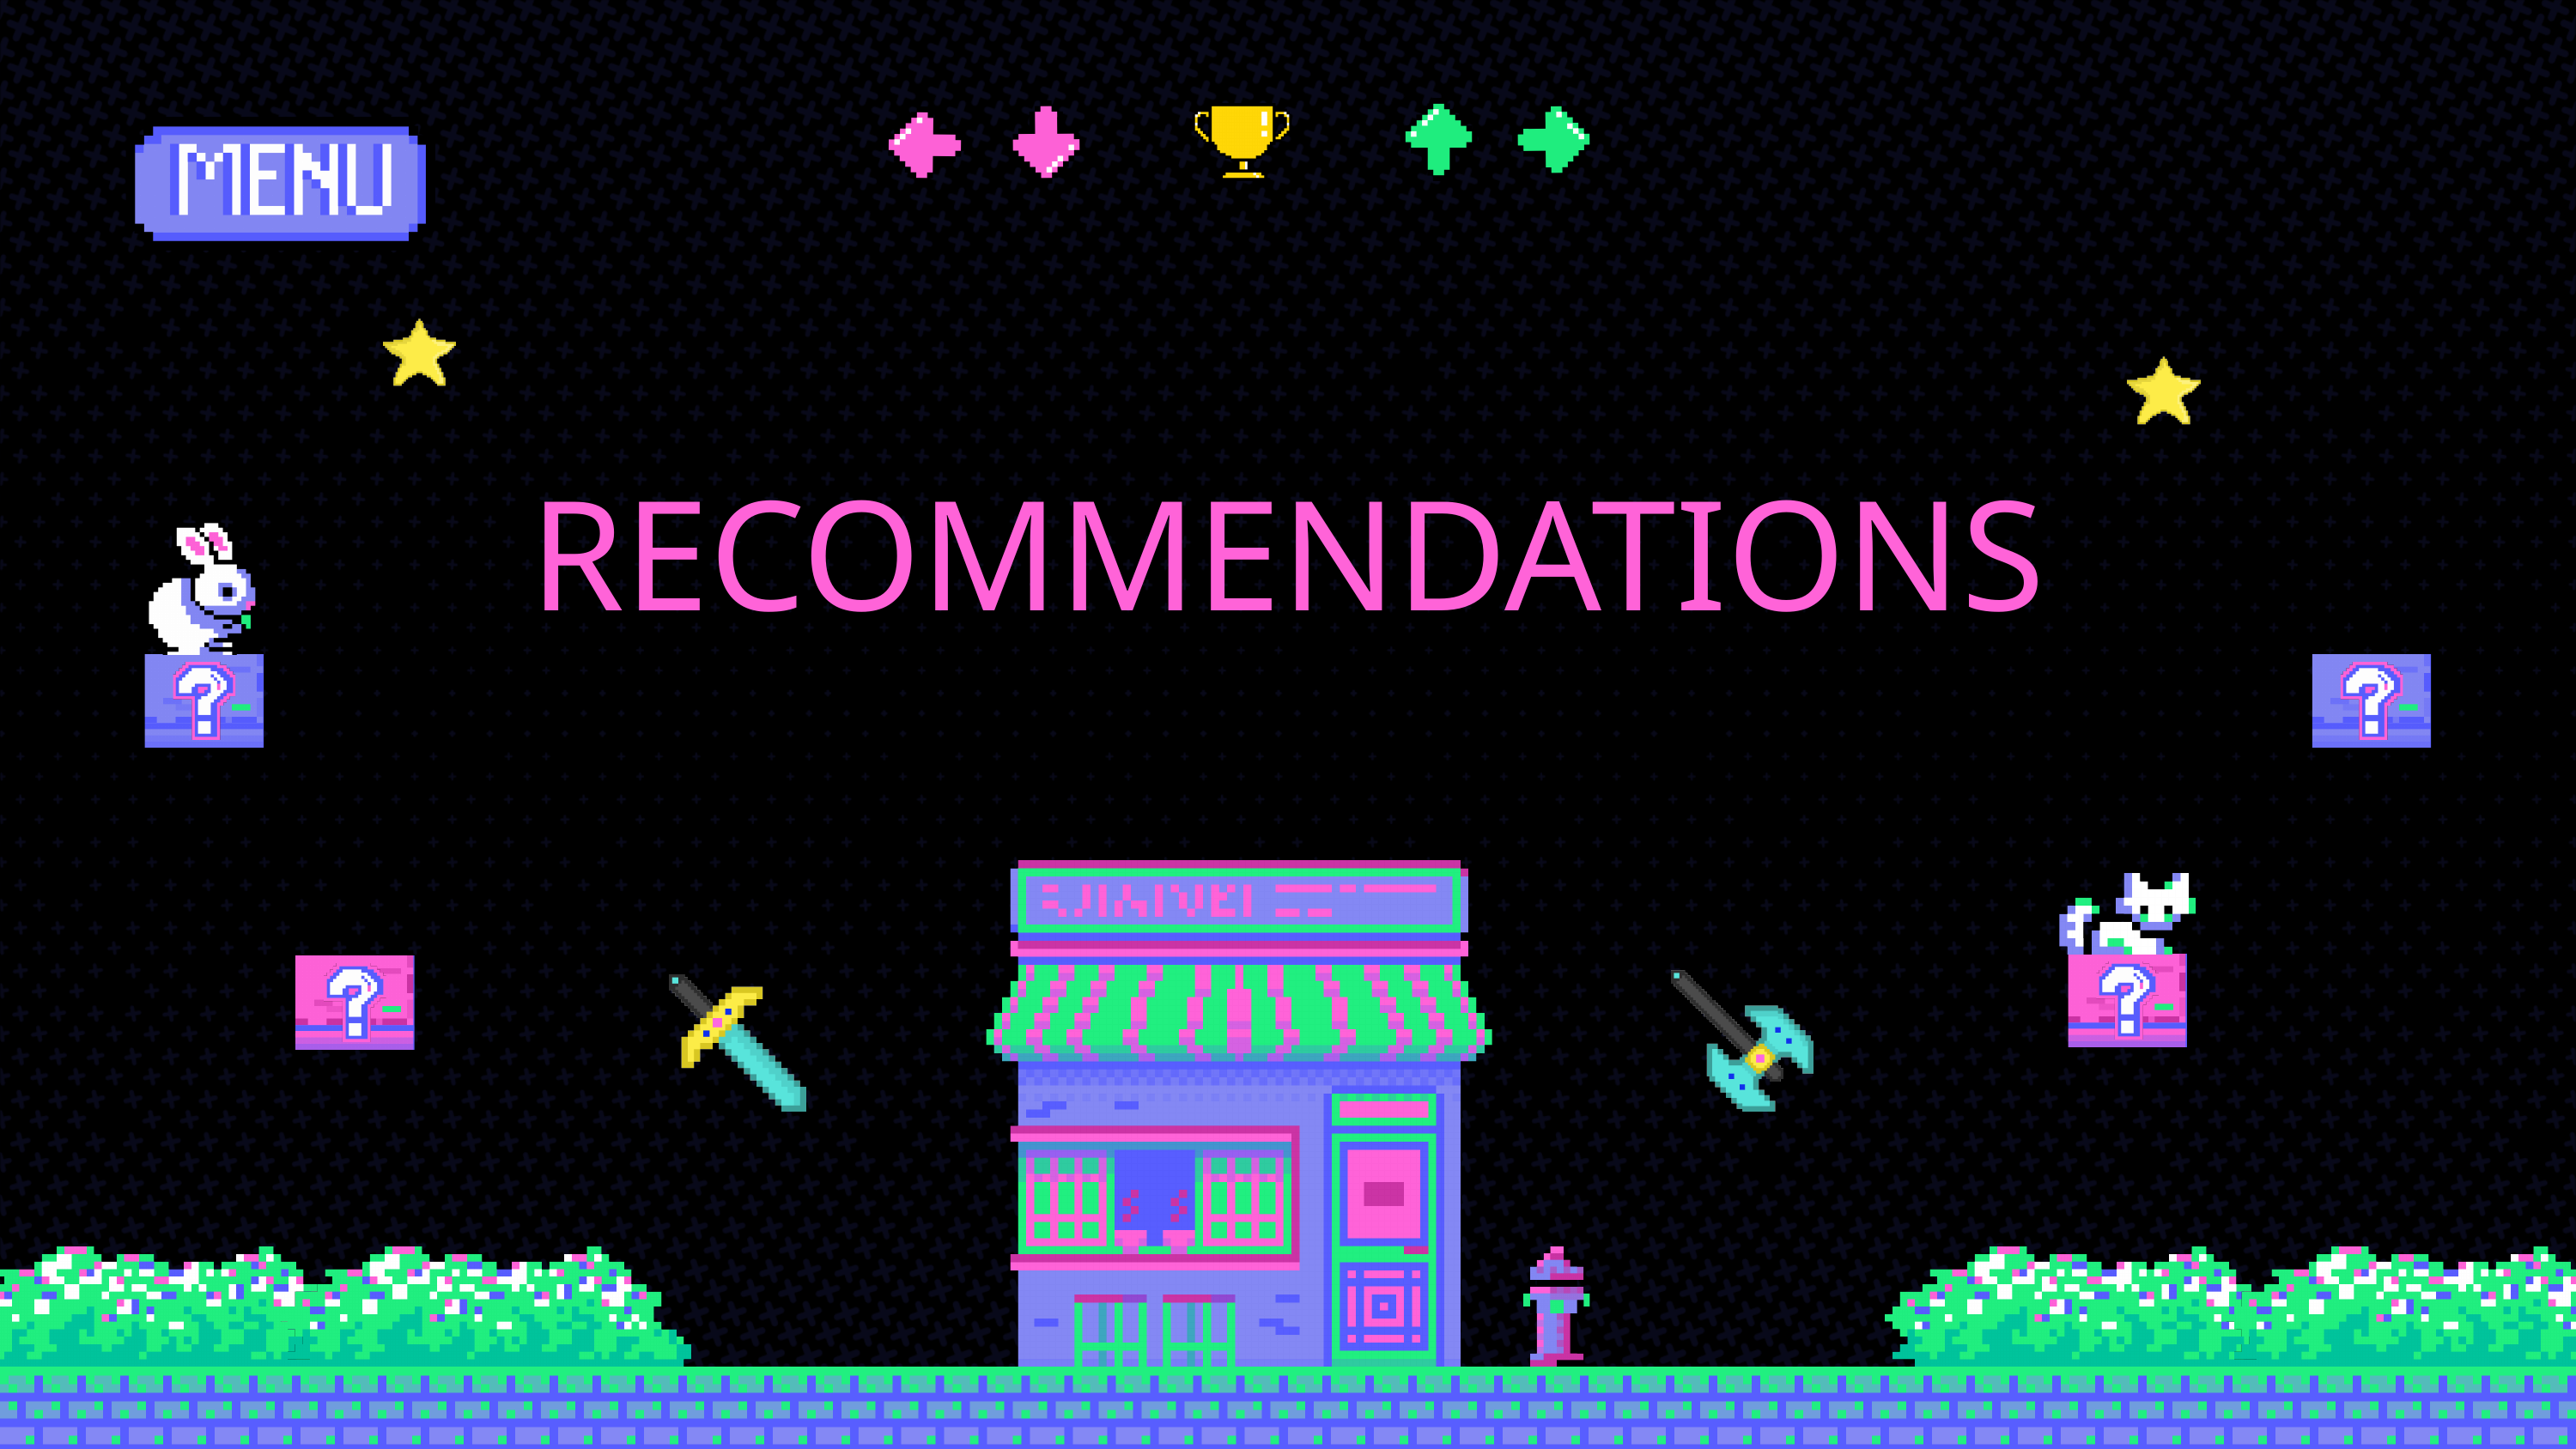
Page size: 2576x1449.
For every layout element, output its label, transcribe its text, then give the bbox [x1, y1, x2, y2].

picture [669, 955, 806, 1113]
text_box [173, 662, 236, 740]
text_box [1007, 100, 1085, 184]
text_box [1192, 103, 1292, 181]
picture [1671, 953, 1814, 1113]
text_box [0, 1366, 2576, 1449]
text_box [125, 117, 435, 251]
text_box RECOMMENDATIONS [344, 470, 2232, 641]
text_box [295, 955, 415, 1050]
text_box [280, 1246, 691, 1366]
text_box [1522, 1246, 1590, 1366]
text_box [2340, 662, 2403, 740]
text_box [324, 963, 386, 1042]
text_box [2096, 961, 2159, 1040]
text_box [1512, 100, 1595, 179]
text_box [2227, 1246, 2576, 1366]
text_box [2312, 654, 2432, 748]
text_box [2059, 873, 2196, 955]
text_box [1400, 98, 1478, 181]
text_box [883, 106, 967, 184]
text_box [986, 860, 1492, 1366]
picture [2127, 350, 2201, 427]
text_box [0, 0, 2576, 1366]
text_box [144, 518, 264, 655]
text_box [144, 655, 264, 748]
text_box [1885, 1246, 2227, 1366]
picture [382, 312, 457, 390]
text_box [2068, 955, 2187, 1047]
text_box [0, 1246, 280, 1366]
